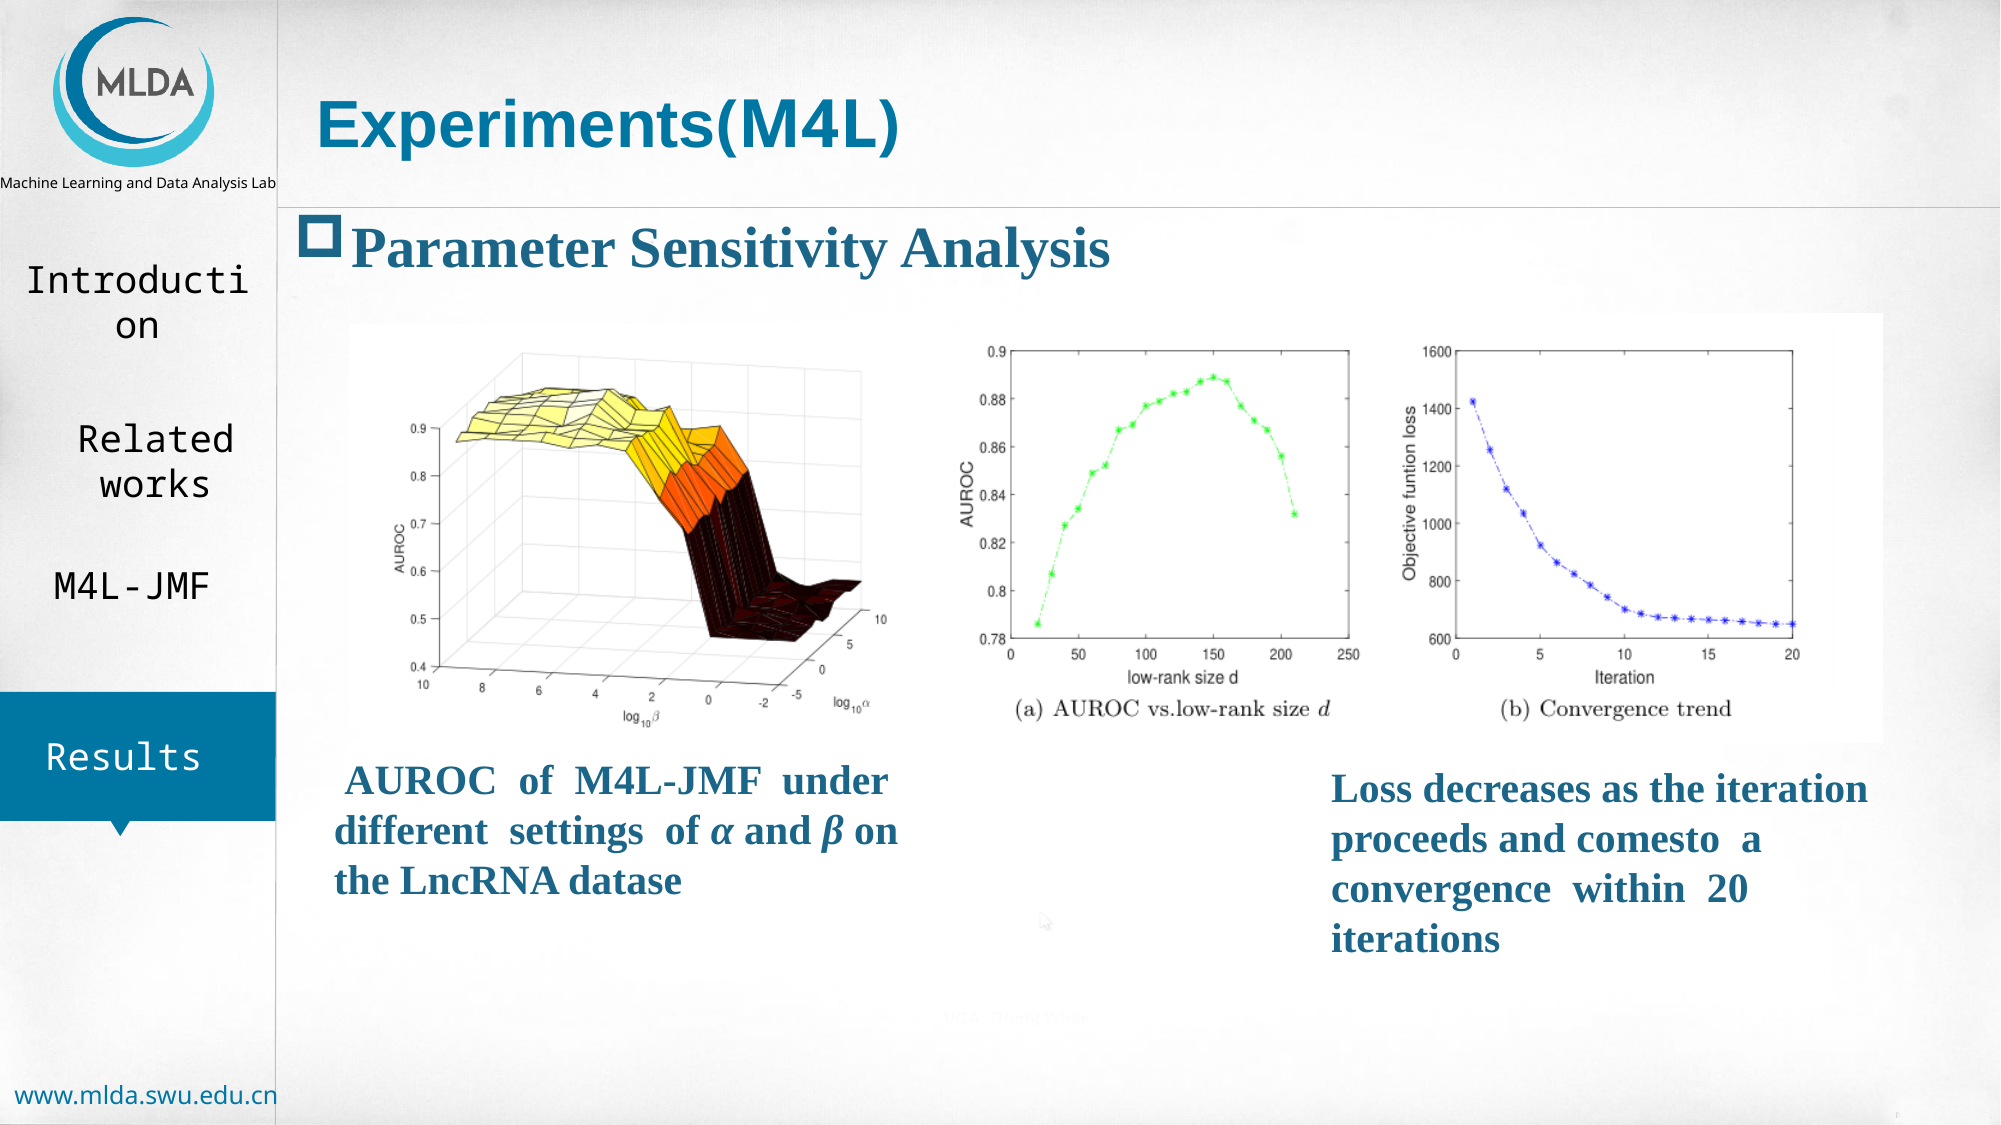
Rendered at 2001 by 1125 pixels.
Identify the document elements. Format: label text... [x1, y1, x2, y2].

text_box AUROC of M4L-JMF under different settings of α and β on the LncRNA datase [319, 745, 932, 911]
text_box Experiments(M4L) [301, 73, 916, 169]
picture [349, 313, 1883, 743]
text_box Loss decreases as the iteration proceeds and comesto a convergence within 20 iterations [1316, 753, 1955, 969]
picture [45, 2, 220, 191]
text_box Parameter Sensitivity Analysis [280, 201, 1127, 287]
